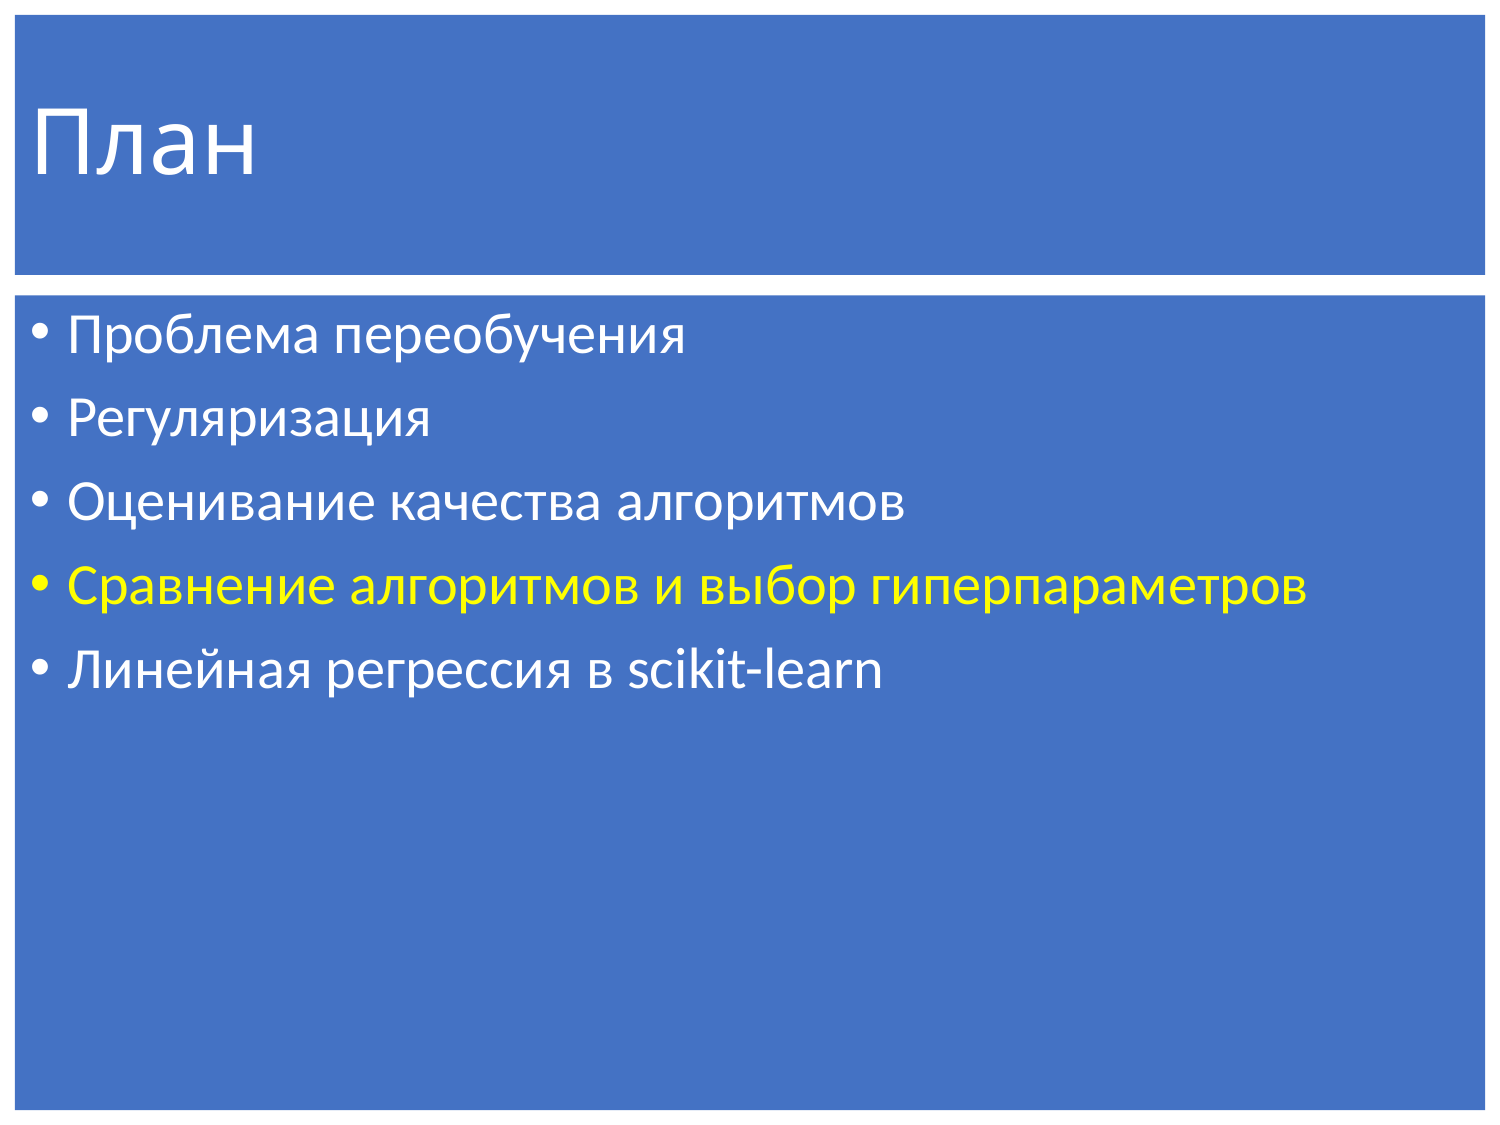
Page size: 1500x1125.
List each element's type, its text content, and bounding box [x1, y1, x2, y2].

title План [14, 14, 1486, 275]
list Проблема переобучения Регуляризация Оценивание качества алгоритмов Сравнение алгоритмов и выбор гиперпараметров Линейная регрессия в scikit-learn [14, 295, 1486, 1111]
